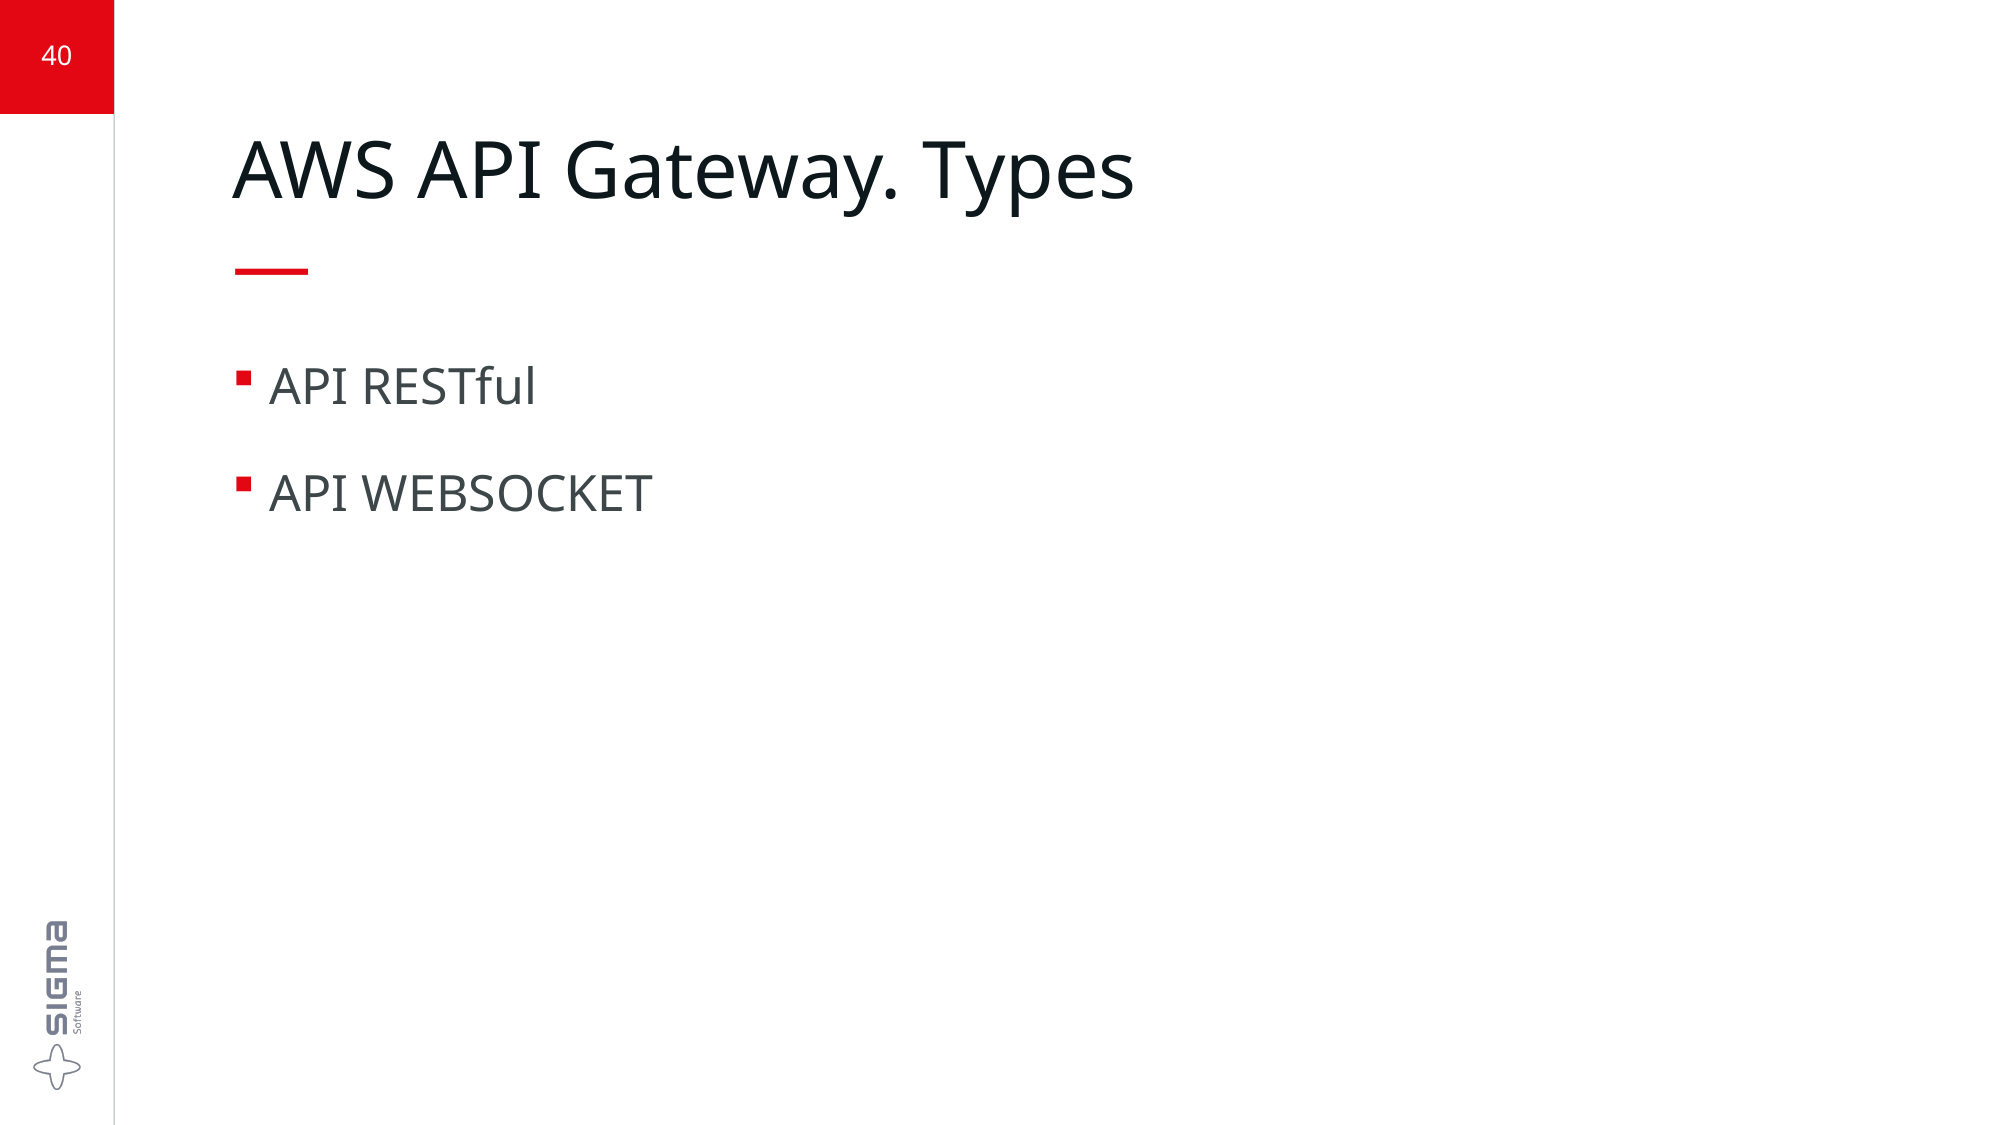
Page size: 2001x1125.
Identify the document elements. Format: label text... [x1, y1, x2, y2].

text_box API RESTful API WEBSOCKET [217, 316, 1045, 986]
title AWS API Gateway. Types — [232, 119, 1886, 312]
slide_number 40 [0, 0, 114, 114]
picture [34, 922, 81, 1090]
